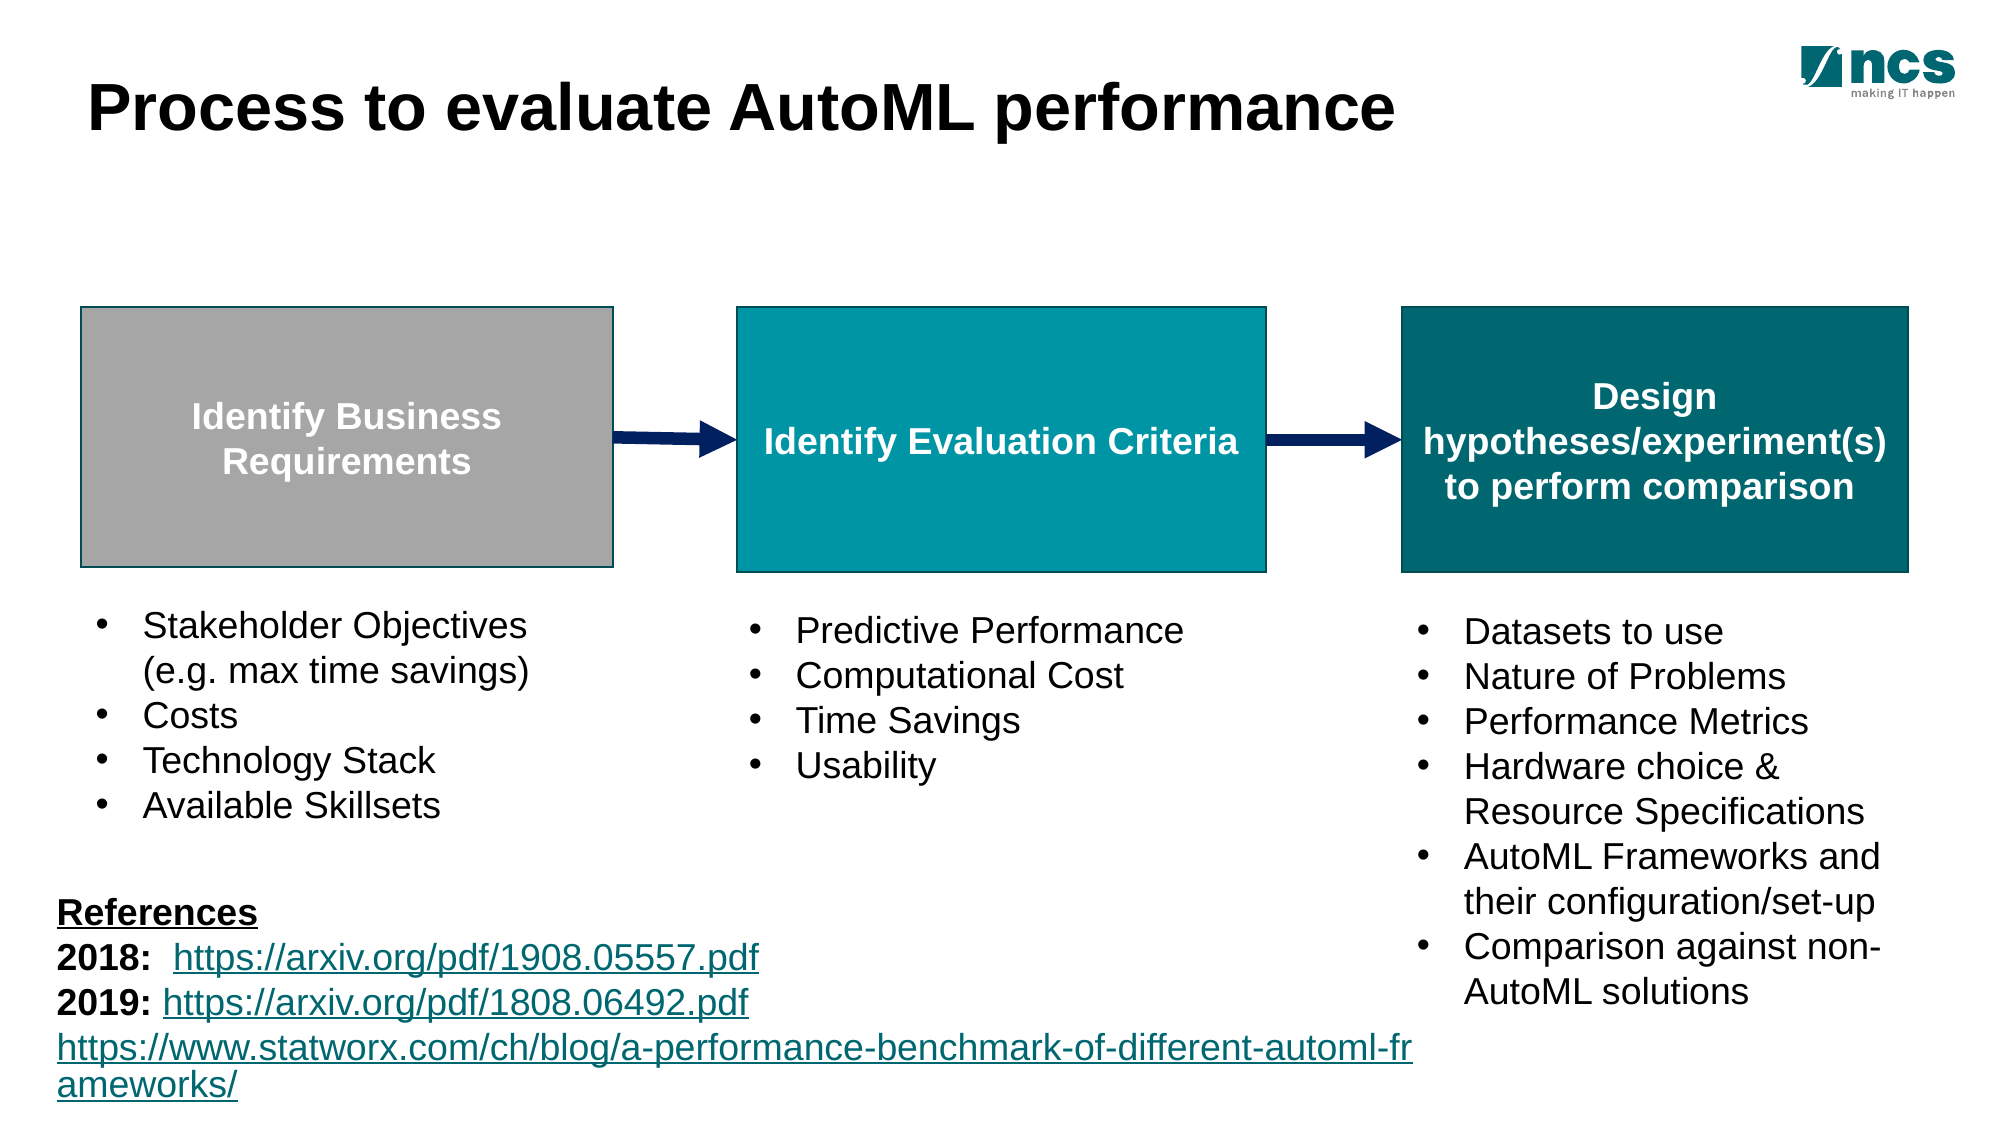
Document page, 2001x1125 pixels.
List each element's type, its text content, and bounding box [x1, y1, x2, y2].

text_box [1267, 414, 1401, 438]
text_box References 2018: https://arxiv.org/pdf/1908.05557.pdf 2019: https://arxiv.org/pdf/1808.06492.pdf https://www.statworx.com/ch/blog/a-performance-benchmark-of-different-automl-frameworks/ [41, 880, 1442, 1076]
text_box Stakeholder Objectives (e.g. max time savings) Costs Technology Stack Available Skillsets [80, 593, 613, 880]
text_box Design hypotheses/experiment(s) to perform comparison [1401, 306, 1909, 573]
text_box Identify Evaluation Criteria [736, 306, 1267, 573]
text_box Identify Business Requirements [80, 306, 614, 568]
text_box [878, 441, 1729, 880]
text_box Datasets to use Nature of Problems Performance Metrics Hardware choice & Resource Specifications AutoML Frameworks and their configuration/set-up Comparison against non-AutoML solutions [1402, 599, 1959, 1020]
text_box Predictive Performance Computational Cost Time Savings Usability [733, 598, 1266, 794]
title Process to evaluate AutoML performance [72, 65, 1685, 284]
